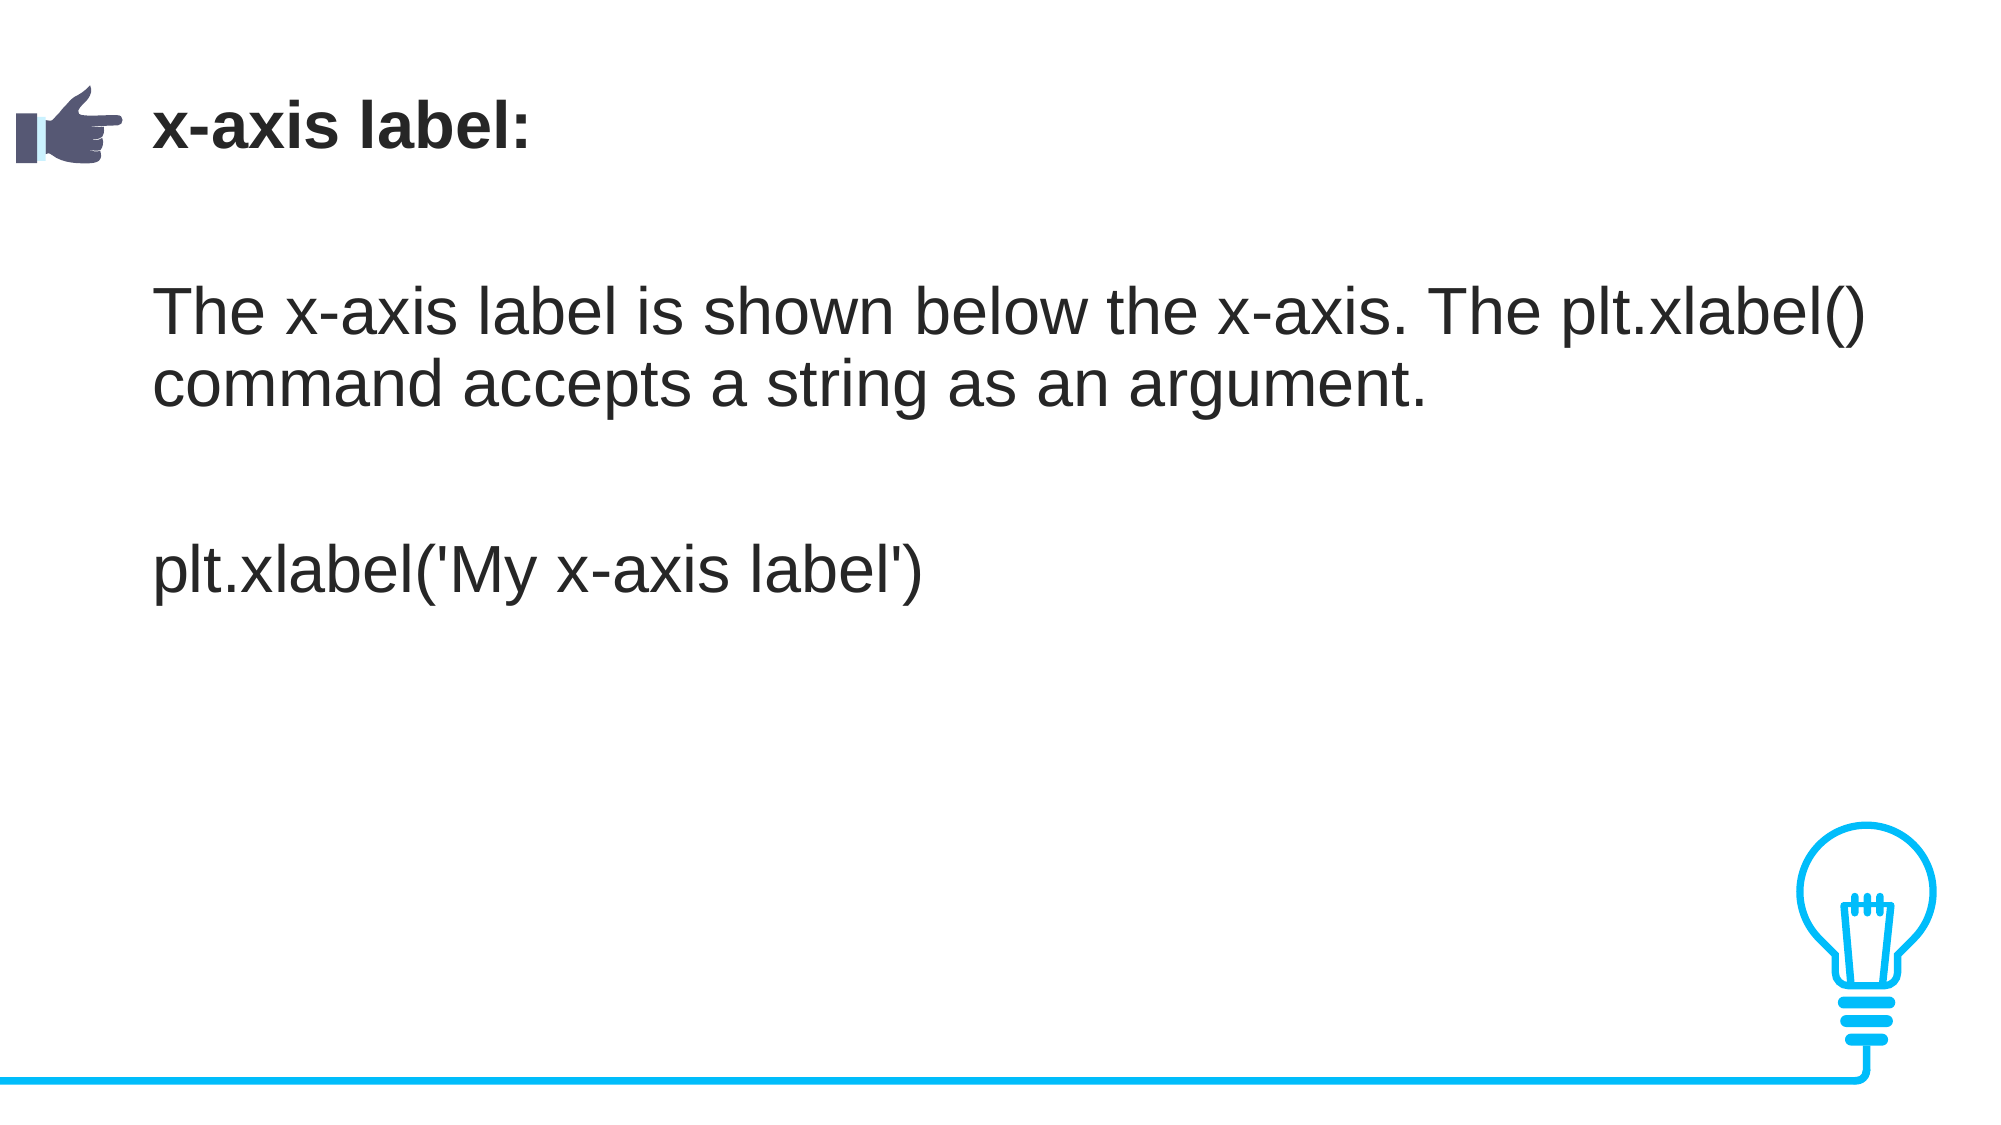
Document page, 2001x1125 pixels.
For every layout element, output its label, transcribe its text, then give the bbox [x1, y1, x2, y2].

list x-axis label: The x-axis label is shown below the x-axis. The plt.xlabel() command accepts a string as an argument. plt.xlabel('My x-axis label') [137, 55, 1976, 643]
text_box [16, 85, 123, 164]
